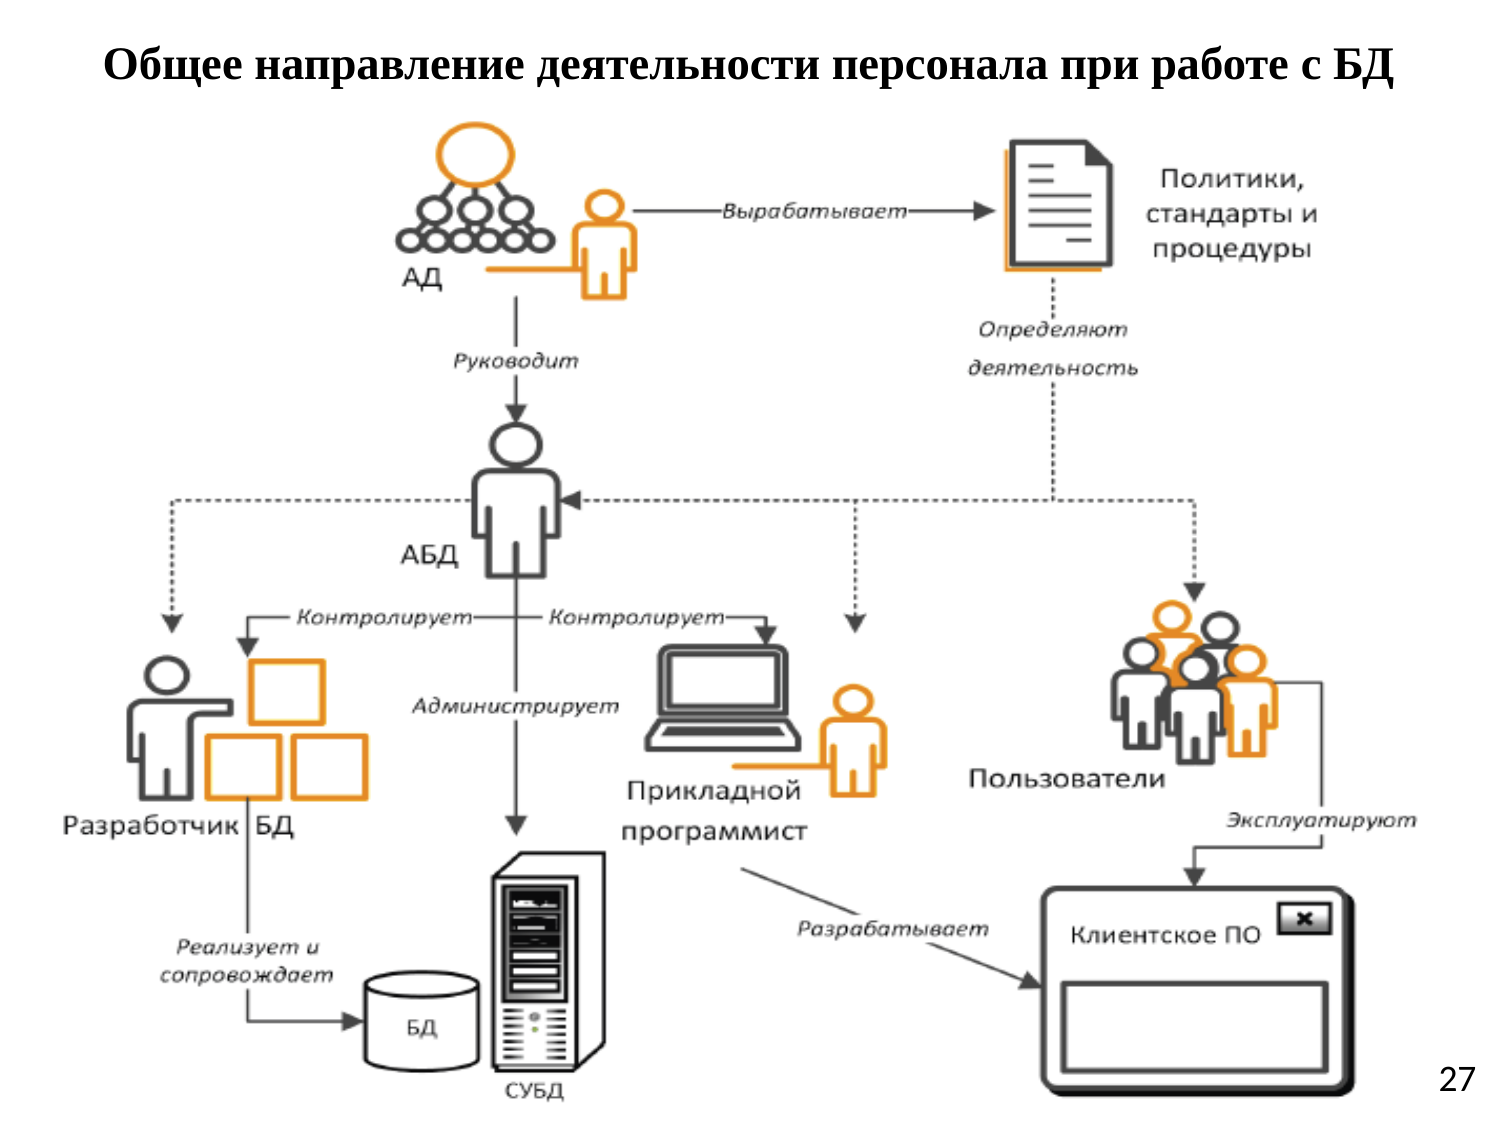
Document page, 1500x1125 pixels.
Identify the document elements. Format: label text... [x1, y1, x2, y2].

text_box 27 [1426, 1046, 1492, 1107]
picture [41, 98, 1424, 1107]
title Общее направление деятельности персонала при работе с БД [5, 7, 1492, 114]
